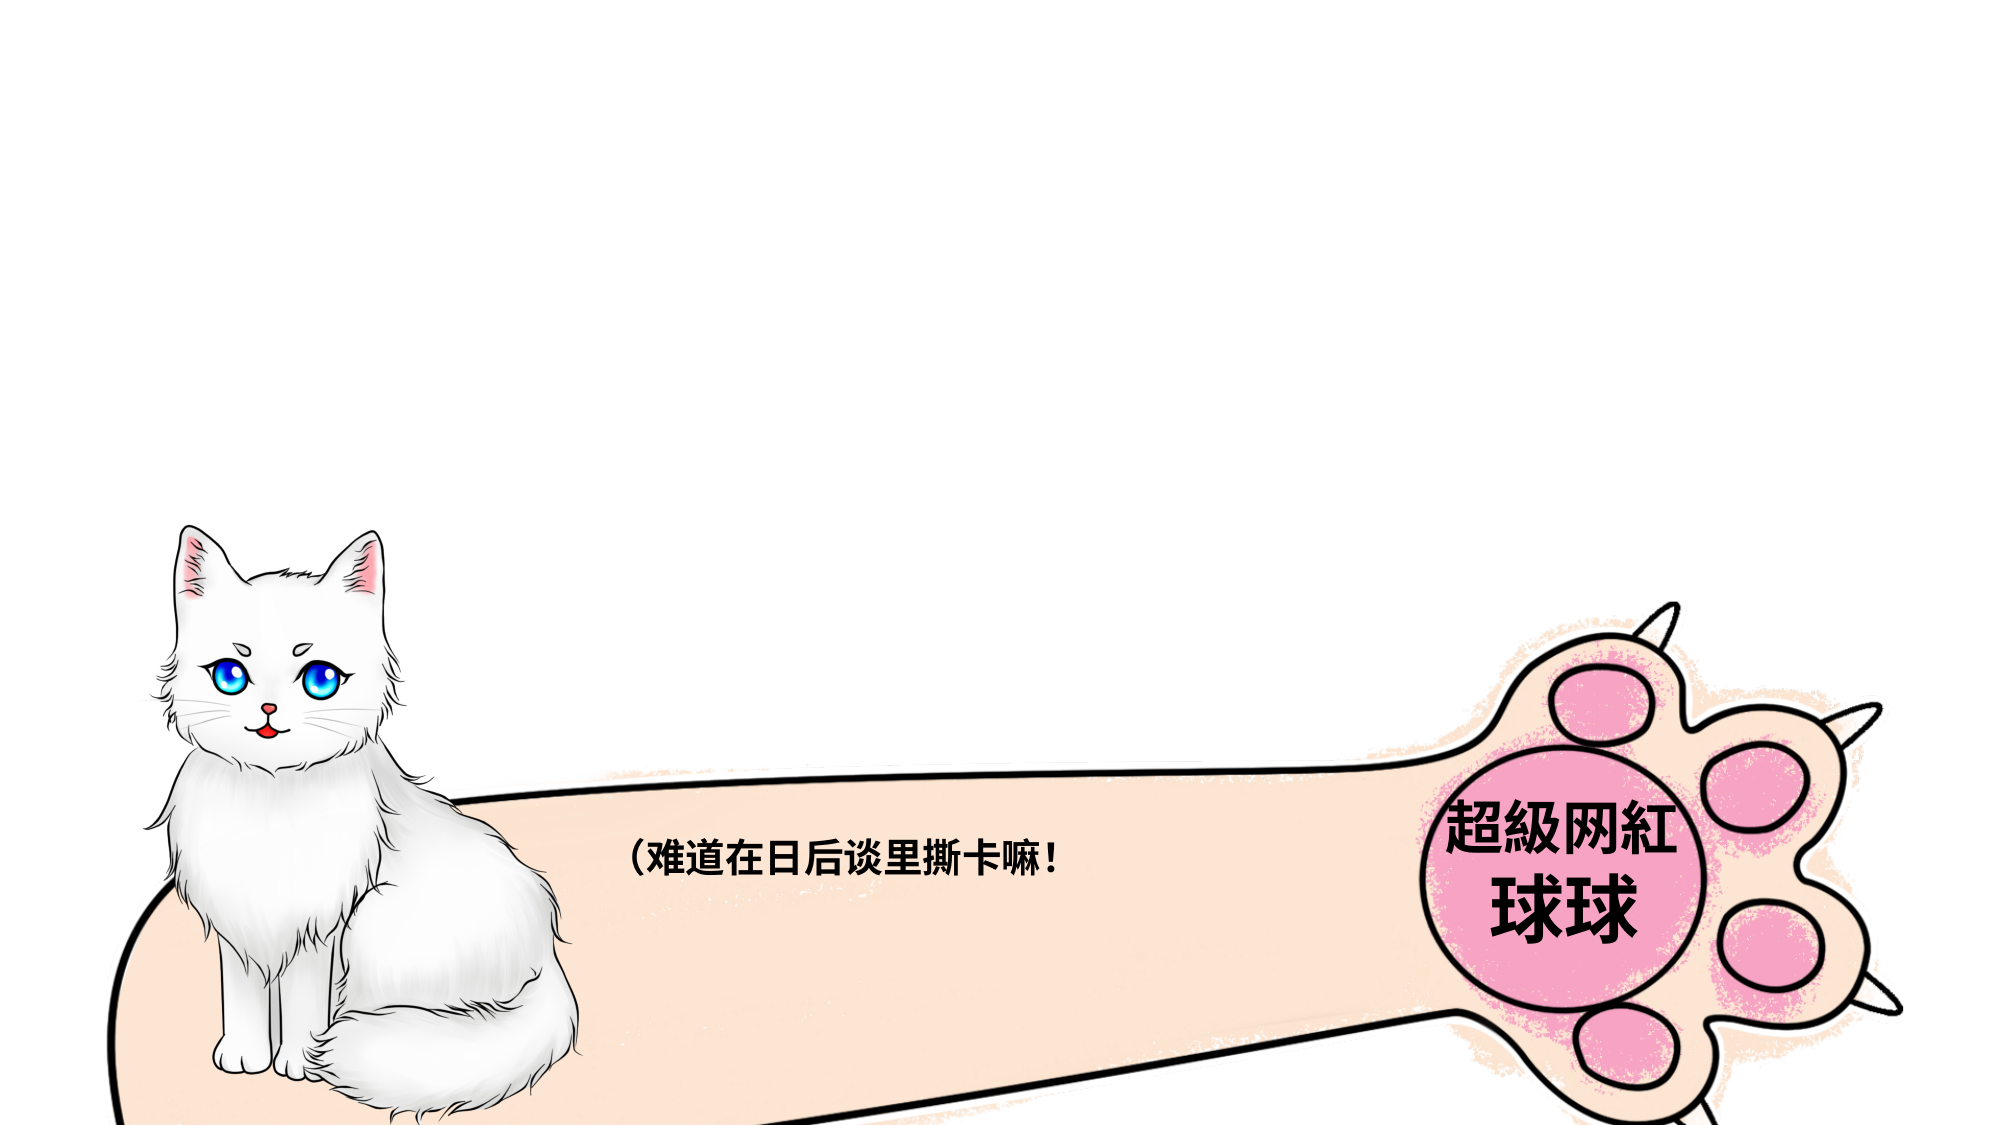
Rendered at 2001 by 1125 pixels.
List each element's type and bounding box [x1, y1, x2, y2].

text_box [0, 469, 2000, 1125]
